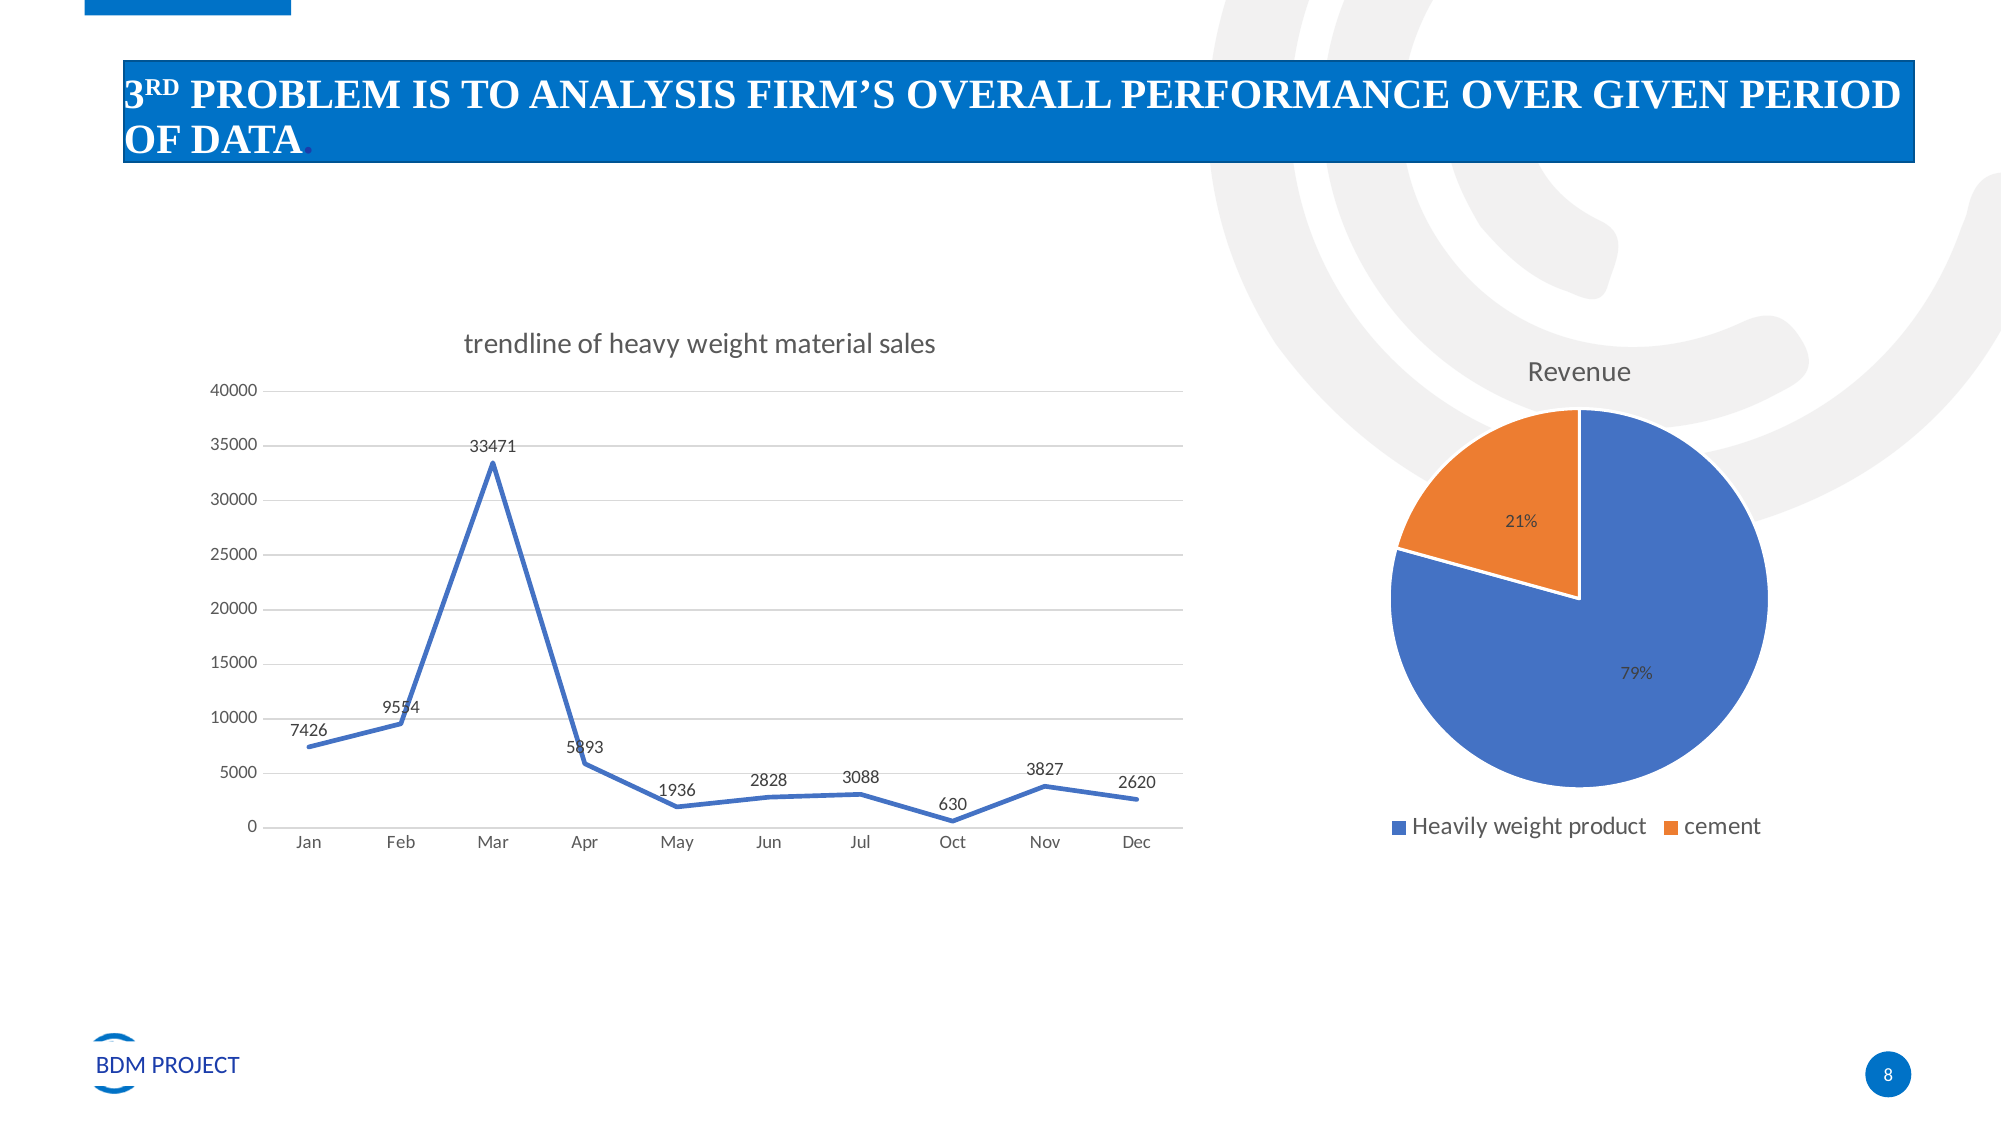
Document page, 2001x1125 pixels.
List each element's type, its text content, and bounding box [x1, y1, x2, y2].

title 3rd problem is to analysis firm’s overall performance over given period of data. [123, 60, 1915, 163]
picture [77, 1027, 254, 1095]
text_box BDM PROJECT [81, 1041, 398, 1086]
slide_number 8 [1864, 1059, 1913, 1090]
chart [1214, 332, 1944, 848]
chart [189, 304, 1203, 865]
